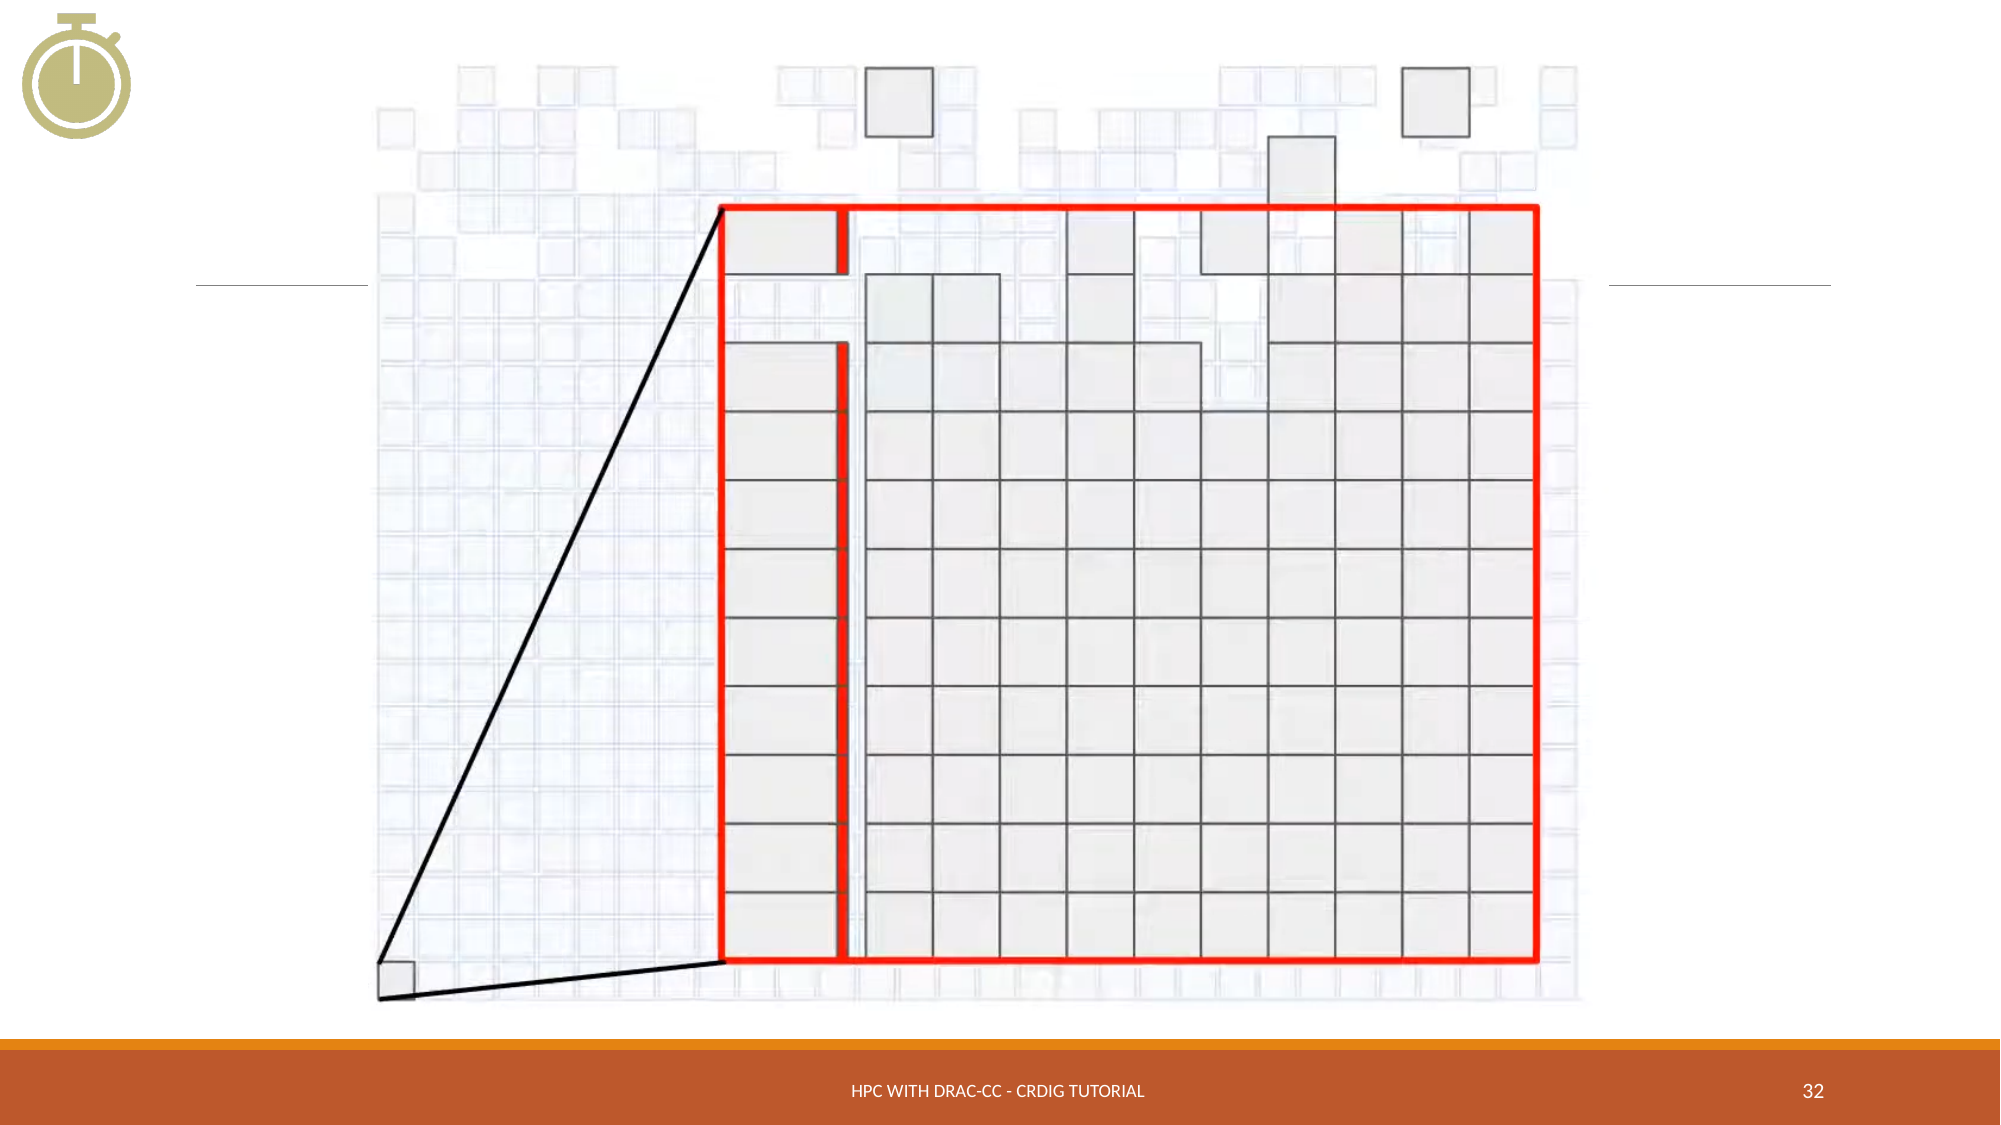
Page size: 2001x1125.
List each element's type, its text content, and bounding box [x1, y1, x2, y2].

picture [368, 58, 1610, 1011]
footer HPC with DRAC-CC - CRDIG Tutorial [604, 1059, 1396, 1120]
slide_number 32 [1624, 1059, 1840, 1120]
text_box [0, 0, 154, 154]
